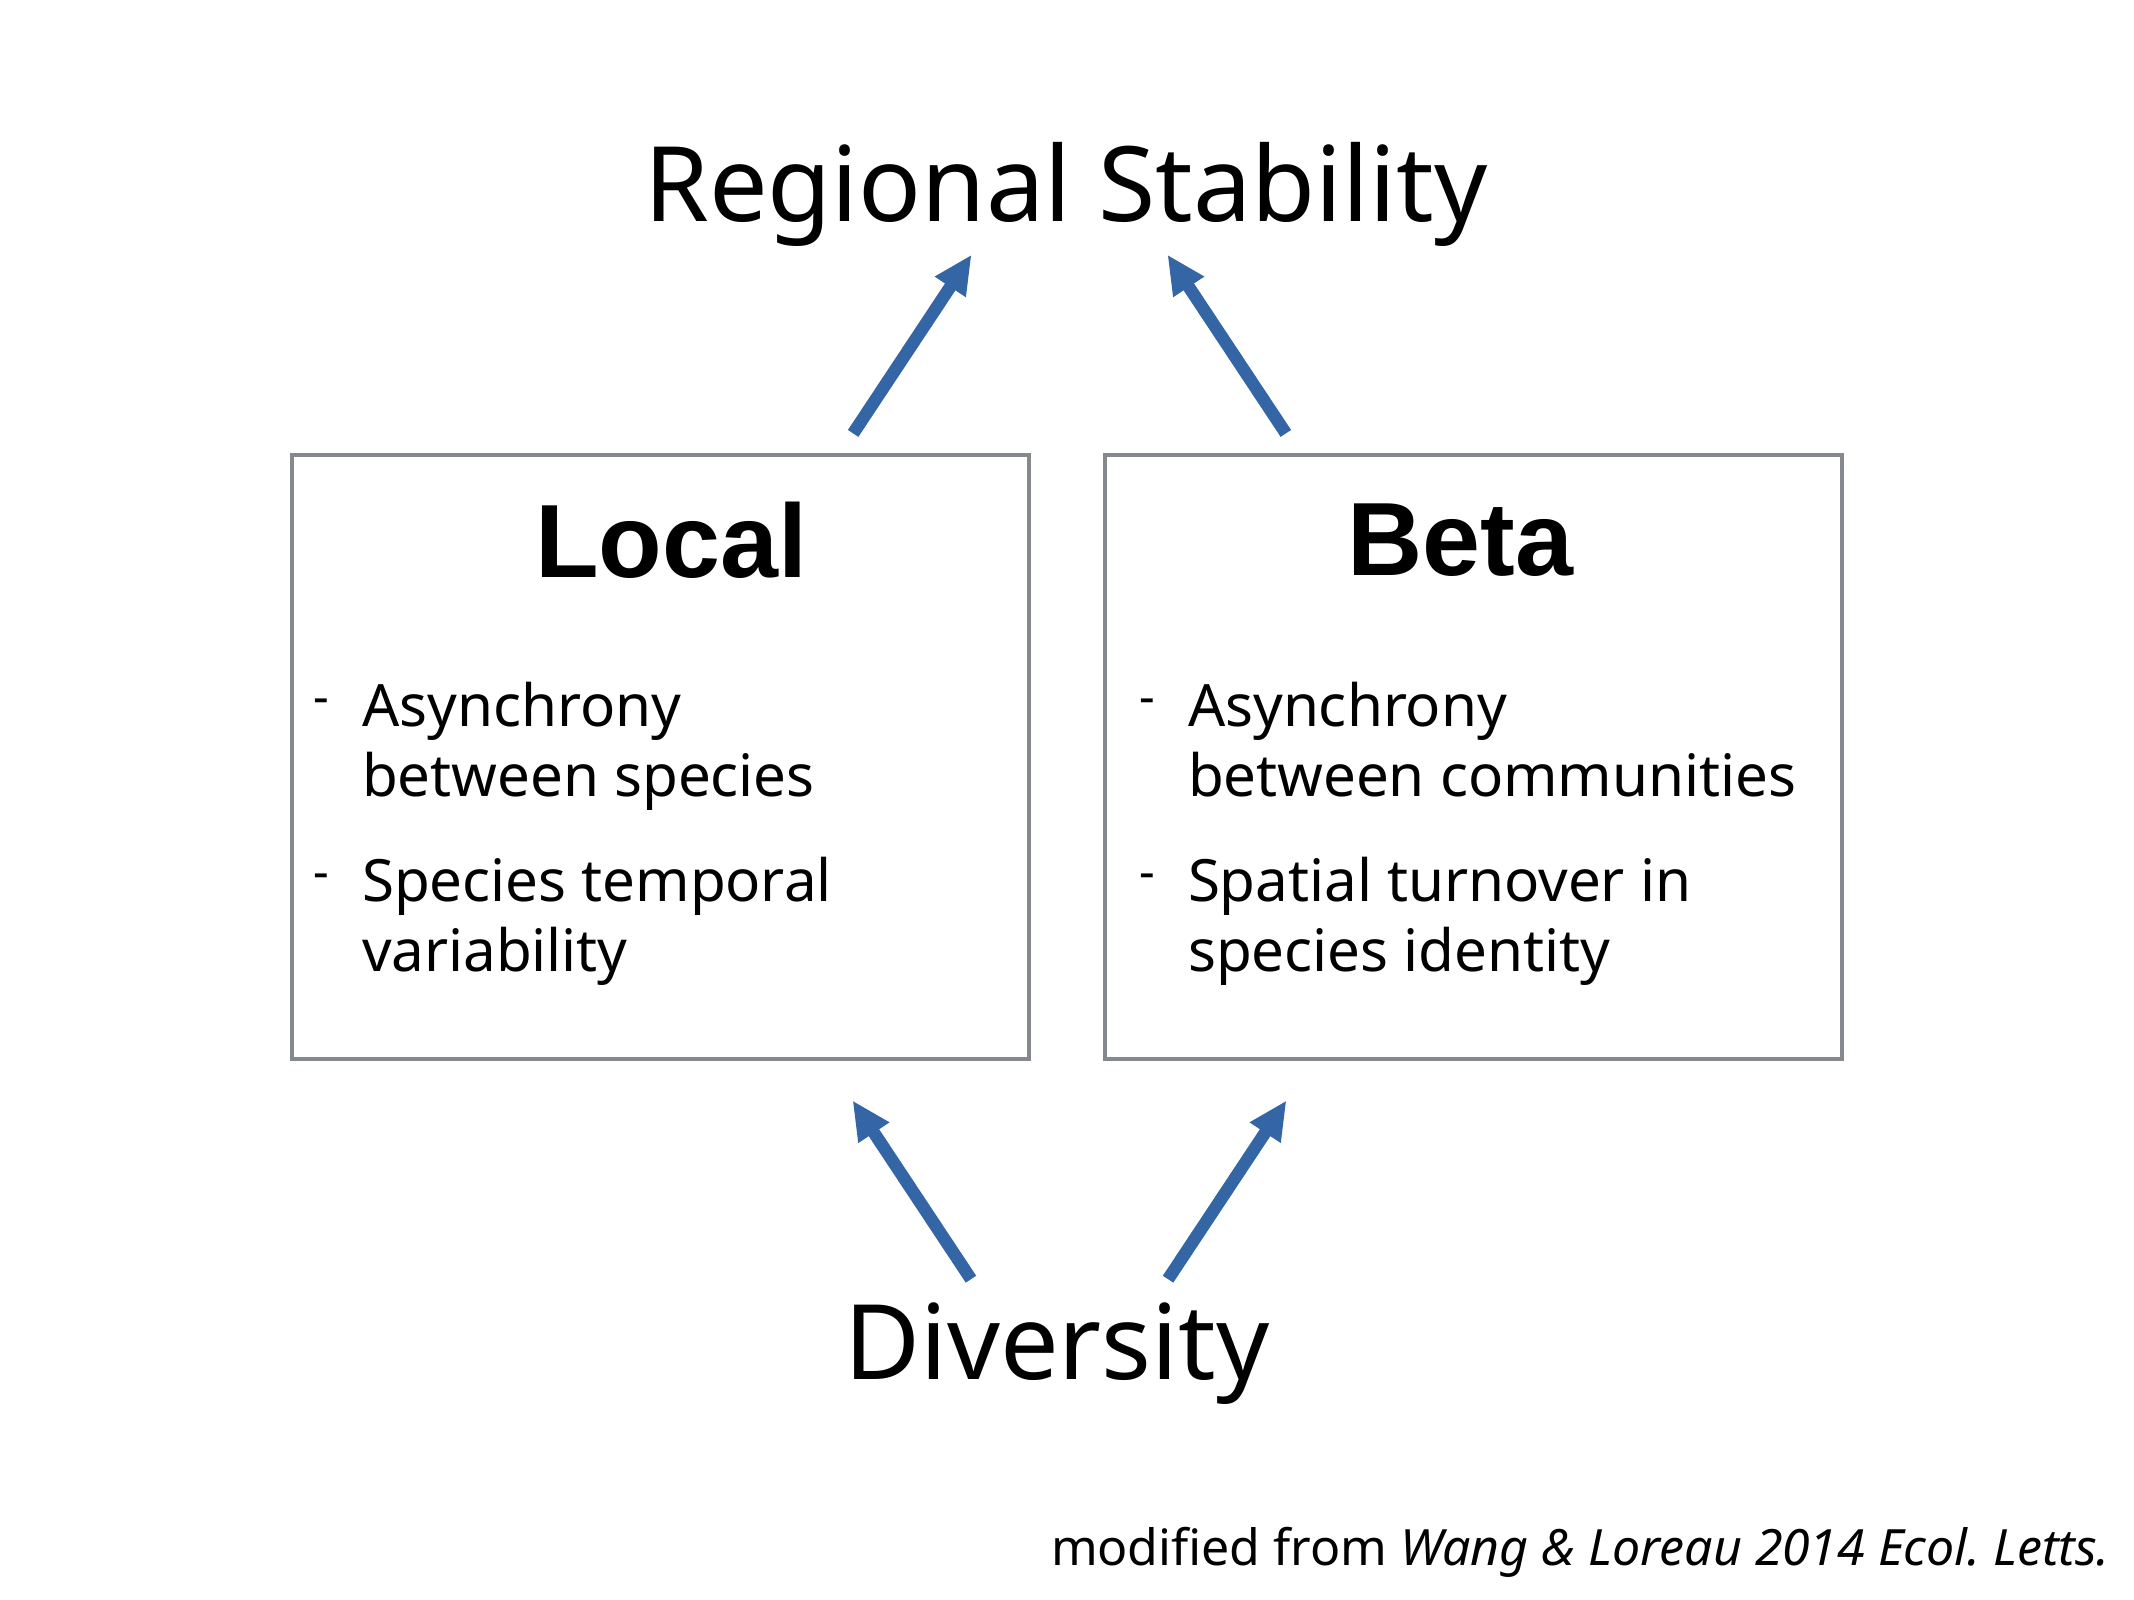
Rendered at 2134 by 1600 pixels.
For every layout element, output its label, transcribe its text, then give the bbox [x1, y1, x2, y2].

text_box modified from Wang & Loreau 2014 Ecol. Letts. [1042, 1507, 2119, 1584]
text_box [1167, 1101, 1286, 1280]
text_box [292, 454, 1030, 1059]
text_box [853, 1101, 972, 1280]
text_box [853, 255, 971, 434]
text_box Regional Stability [636, 108, 1497, 251]
text_box Diversity [835, 1267, 1279, 1409]
text_box [1104, 454, 1842, 1059]
text_box [1168, 255, 1286, 434]
